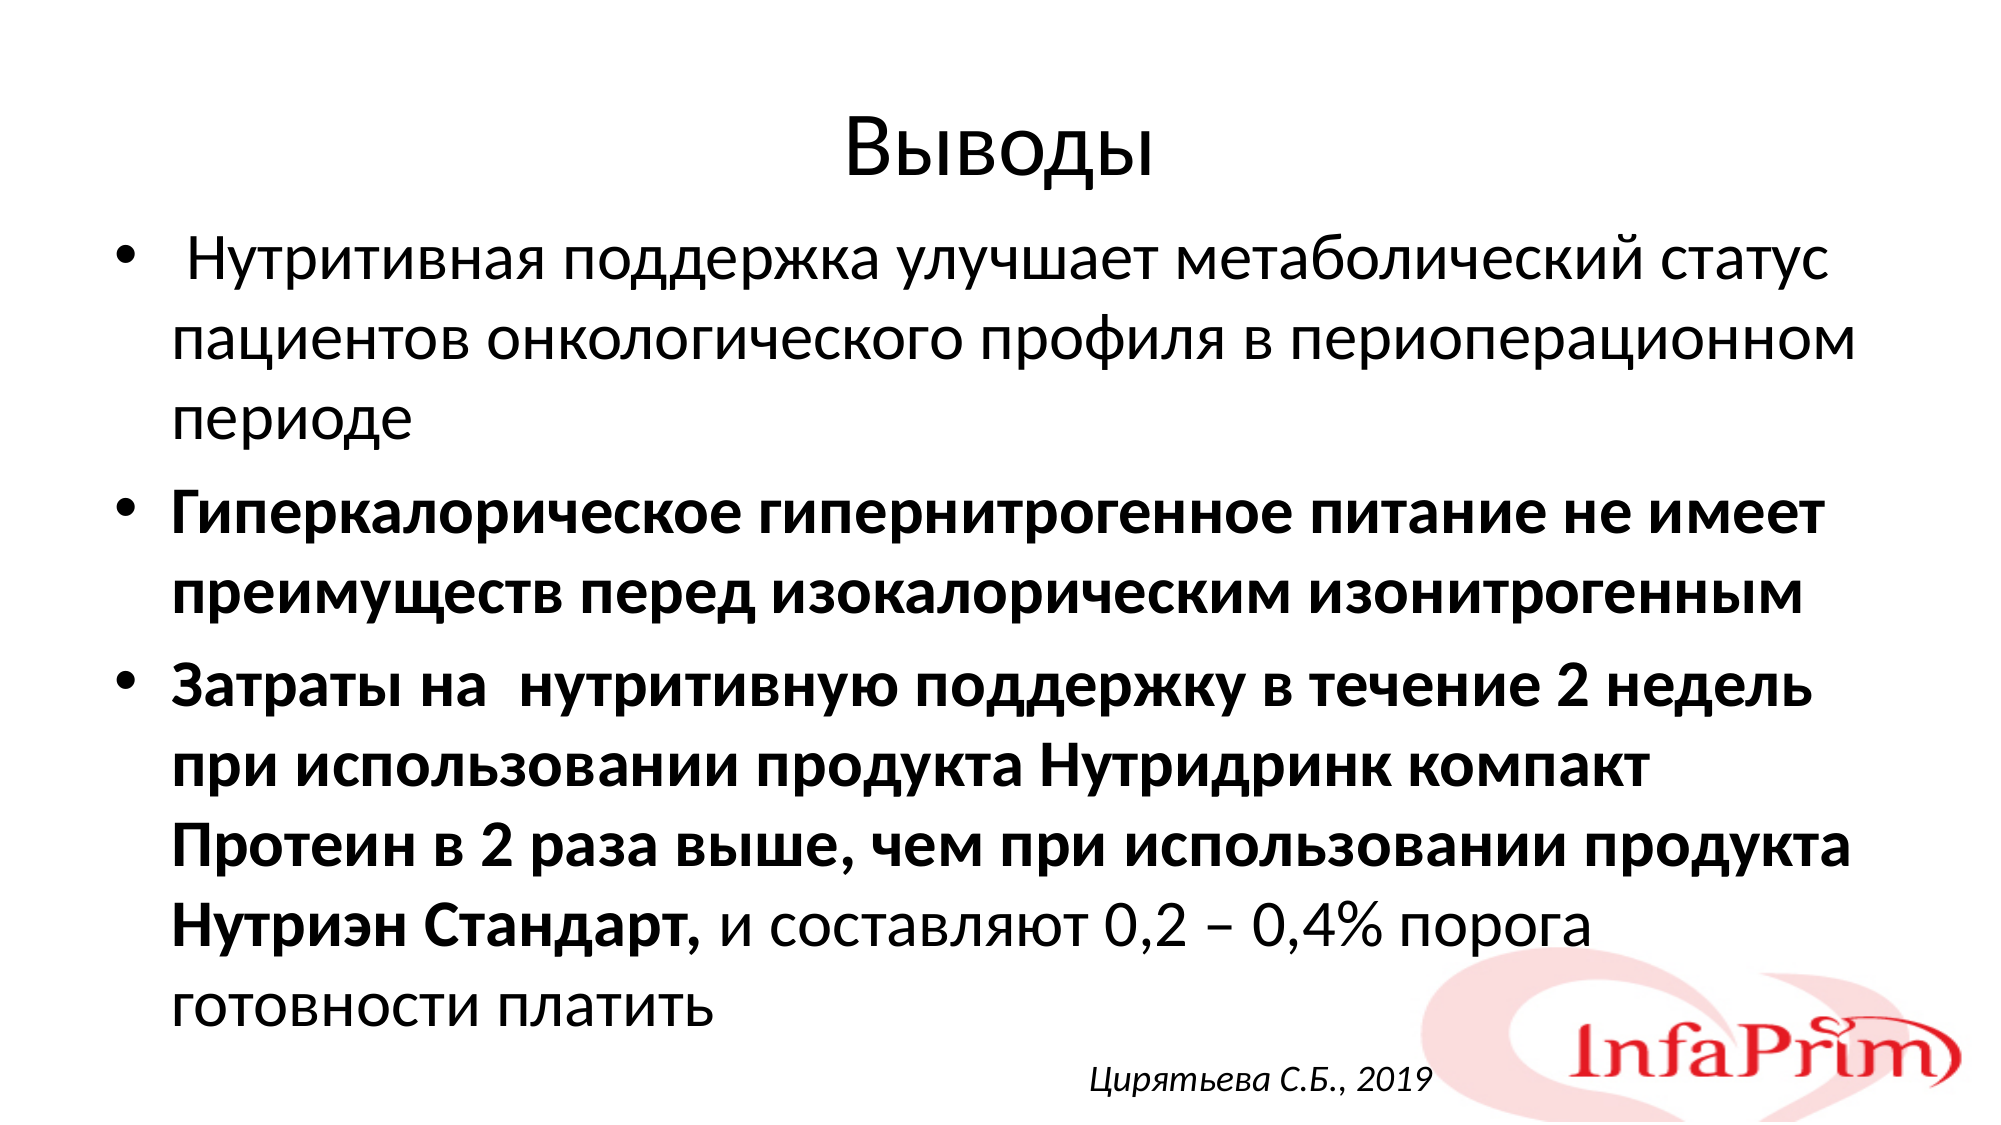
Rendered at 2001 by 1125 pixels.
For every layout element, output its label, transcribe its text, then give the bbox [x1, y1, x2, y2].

title Выводы [99, 45, 1900, 205]
list Нутритивная поддержка улучшает метаболический статус пациентов онкологического профиля в периоперационном периоде Гиперкалорическое гипернитрогенное питание не имеет преимуществ перед изокалорическим изонитрогенным Затраты на нутритивную поддержку в течение 2 недель при использовании продукта Нутридринк компакт Протеин в 2 раза выше, чем при использовании продукта Нутриэн Стандарт, и составляют 0,2 – 0,4% порога готовности платить [99, 205, 1900, 949]
picture [1405, 940, 2000, 1122]
text_box Цирятьева С.Б., 2019 [1073, 1046, 1448, 1107]
